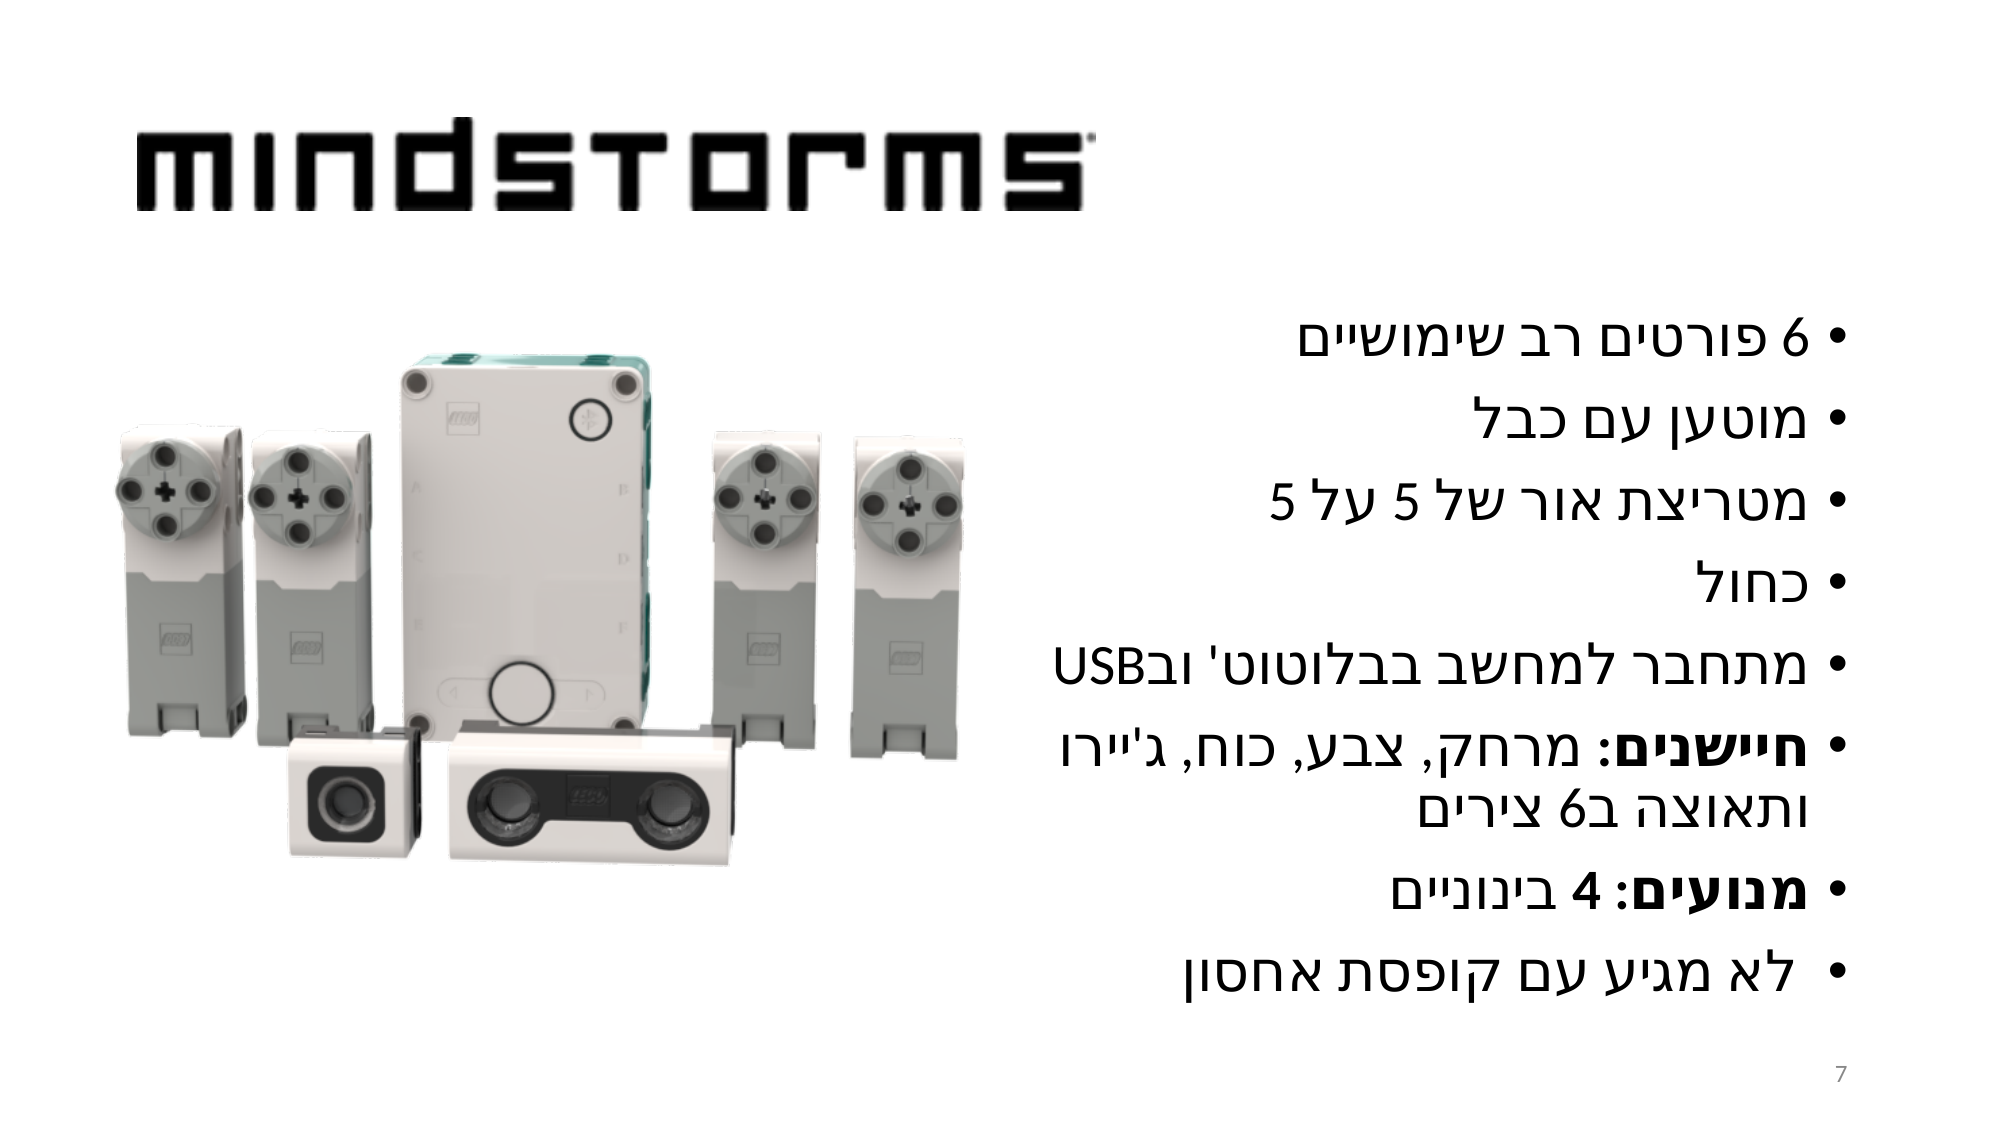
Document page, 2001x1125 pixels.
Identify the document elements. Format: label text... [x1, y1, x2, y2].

list 6 פורטים רב שימושיים מוטען עם כבל מטריצת אור של 5 על 5 כחול מתחבר למחשב בבלוטוט' ובUSB חיישנים: מרחק, צבע, כוח, ג'יירו ותאוצה ב6 צירים מנועים: 4 בינוניים לא מגיע עם קופסת אחסון [1100, 299, 1863, 1014]
slide_number ‹#› [1412, 1042, 1863, 1103]
picture [14, 117, 1096, 1021]
